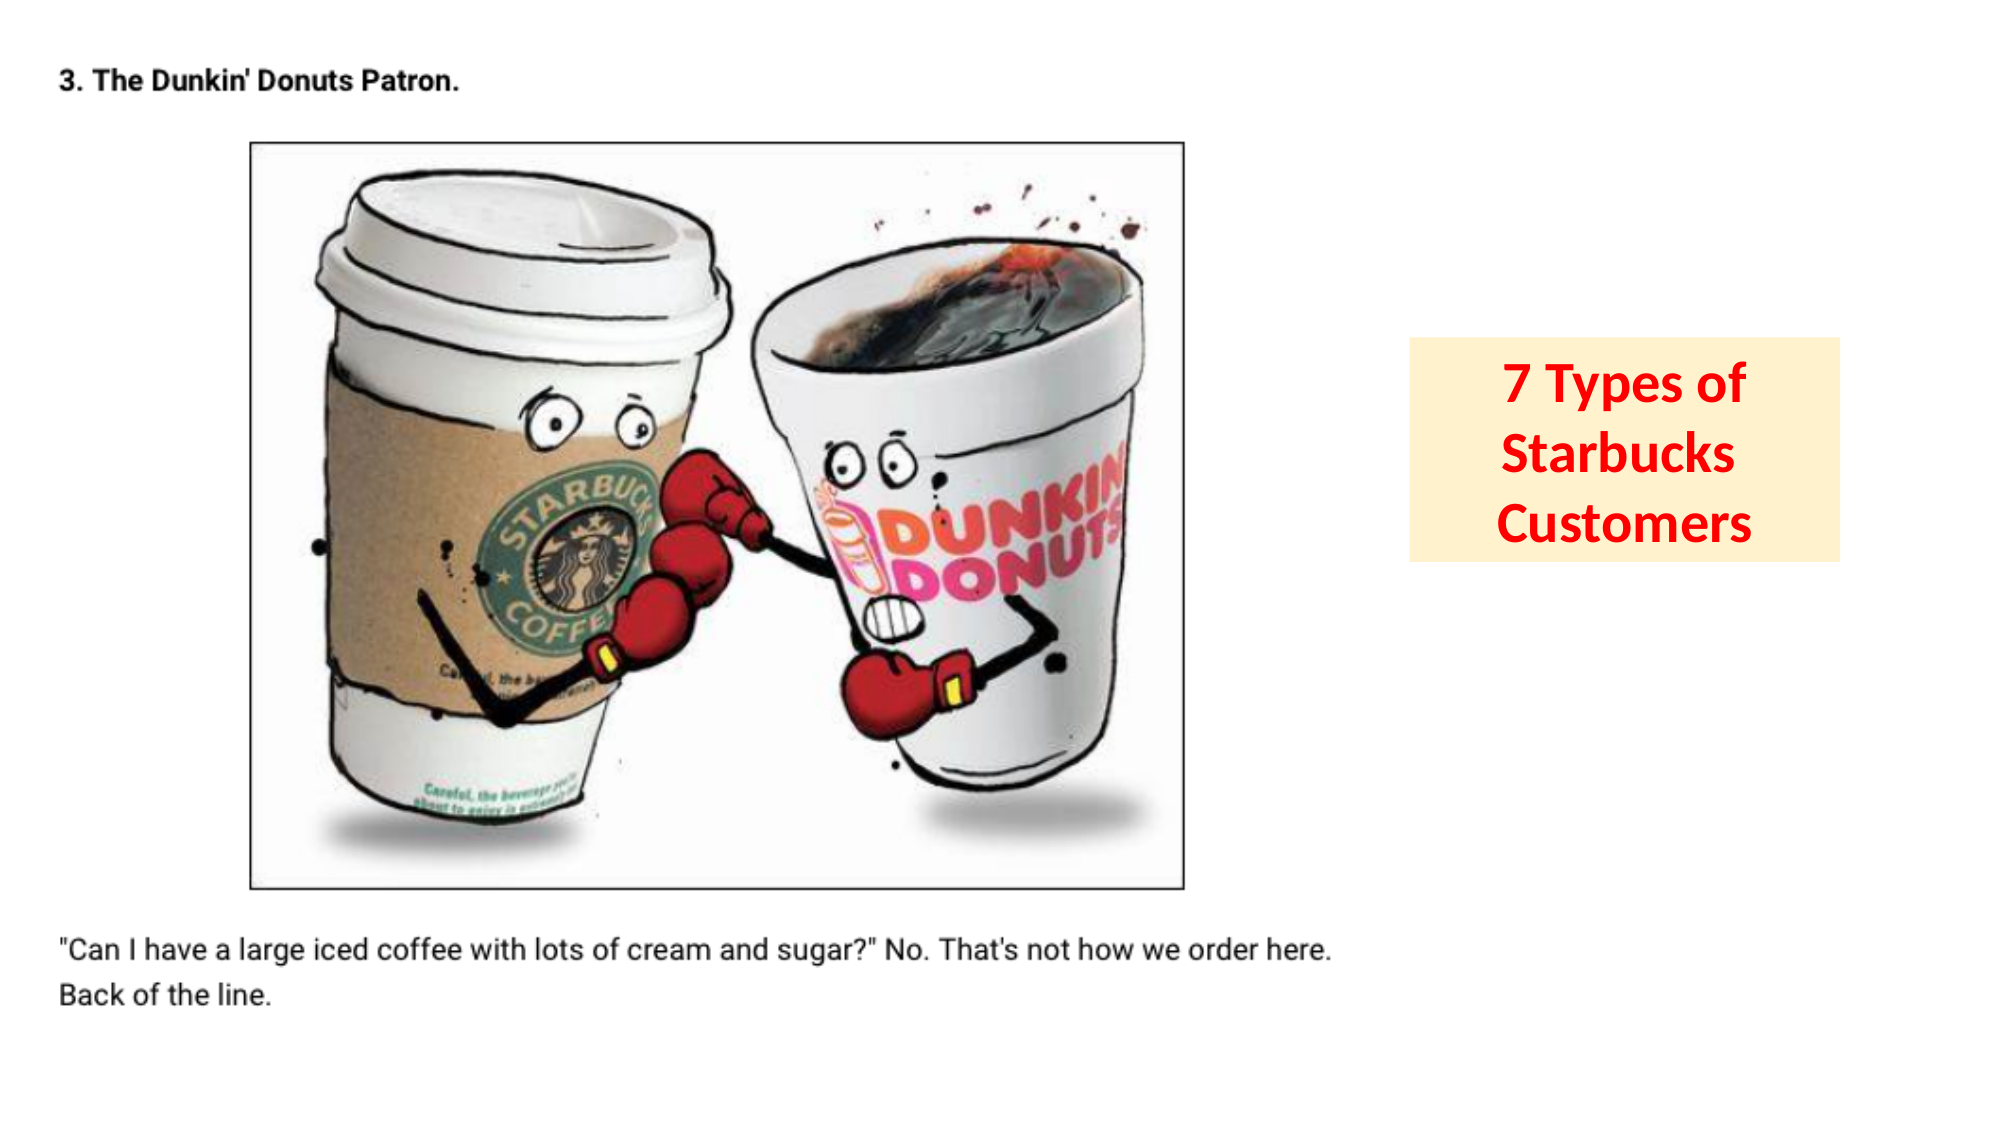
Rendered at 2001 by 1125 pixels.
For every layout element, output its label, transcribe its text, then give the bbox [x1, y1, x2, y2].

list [42, 44, 1393, 1034]
text_box 7 Types of Starbucks Customers [1409, 337, 1841, 562]
